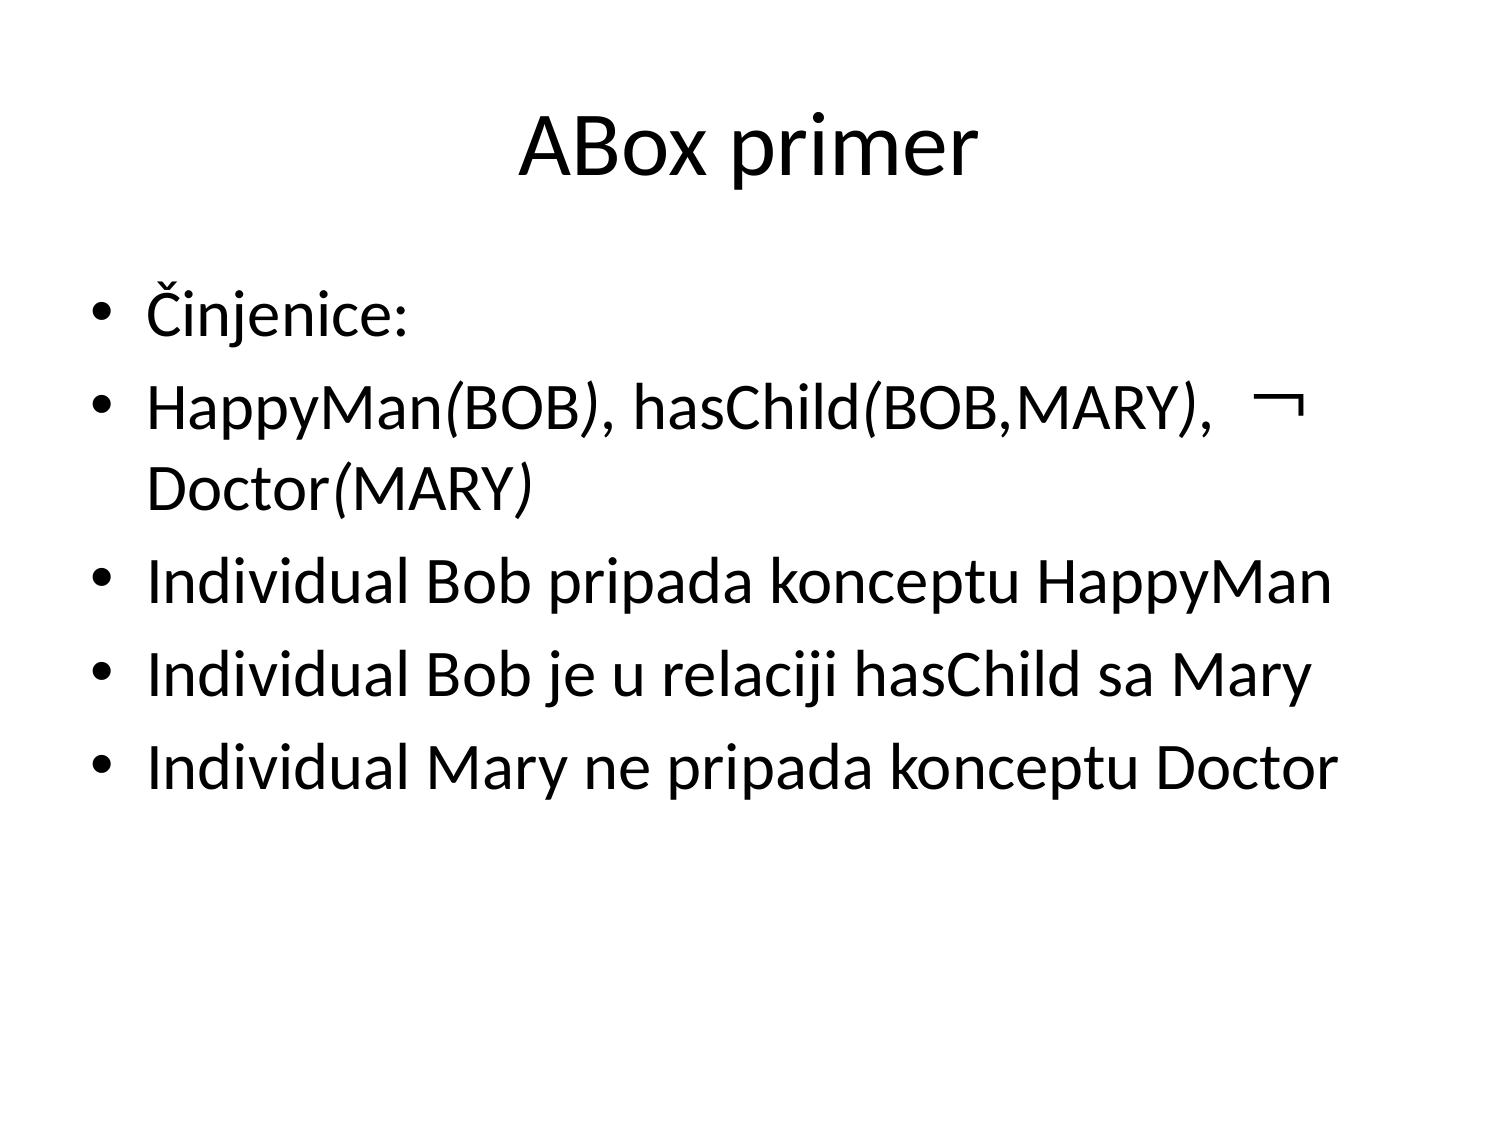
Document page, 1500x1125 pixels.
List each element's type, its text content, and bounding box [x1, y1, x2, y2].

list Činjenice: HappyMan(BOB), hasChild(BOB,MARY), ￢Doctor(MARY) Individual Bob pripada konceptu HappyMan Individual Bob je u relaciji hasChild sa Mary Individual Mary ne pripada konceptu Doctor [75, 262, 1425, 1005]
title ABox primer [75, 45, 1425, 233]
